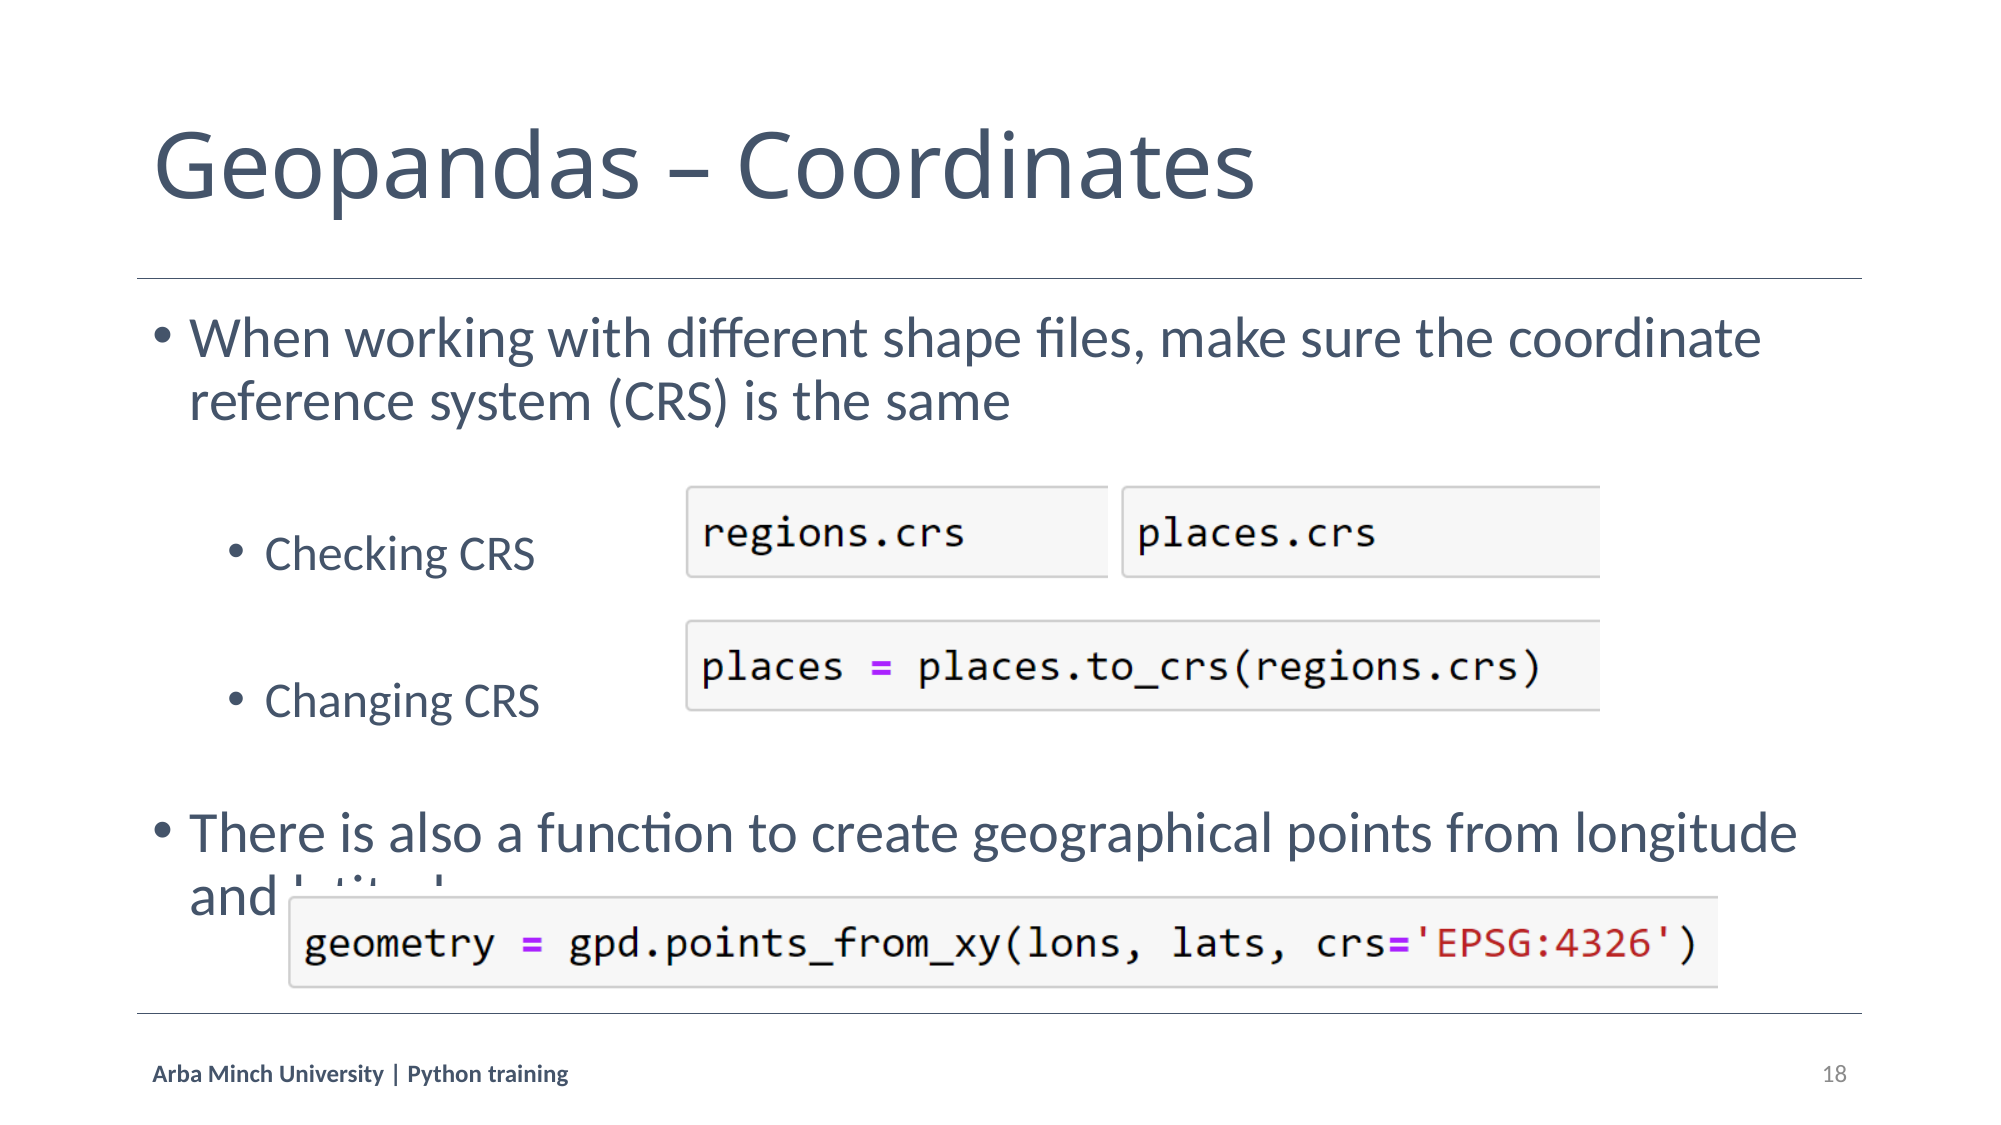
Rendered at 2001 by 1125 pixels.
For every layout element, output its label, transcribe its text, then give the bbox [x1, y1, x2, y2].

picture [678, 611, 1600, 719]
footer Arba Minch University | Python training [137, 1042, 1226, 1103]
picture [681, 477, 1108, 587]
picture [1114, 477, 1600, 587]
slide_number 18 [1412, 1042, 1863, 1103]
title Geopandas – Coordinates [137, 59, 1863, 278]
picture [282, 886, 1718, 996]
list When working with different shape files, make sure the coordinate reference system (CRS) is the same Checking CRS Changing CRS There is also a function to create geographical points from longitude and latitude [137, 299, 1863, 1014]
